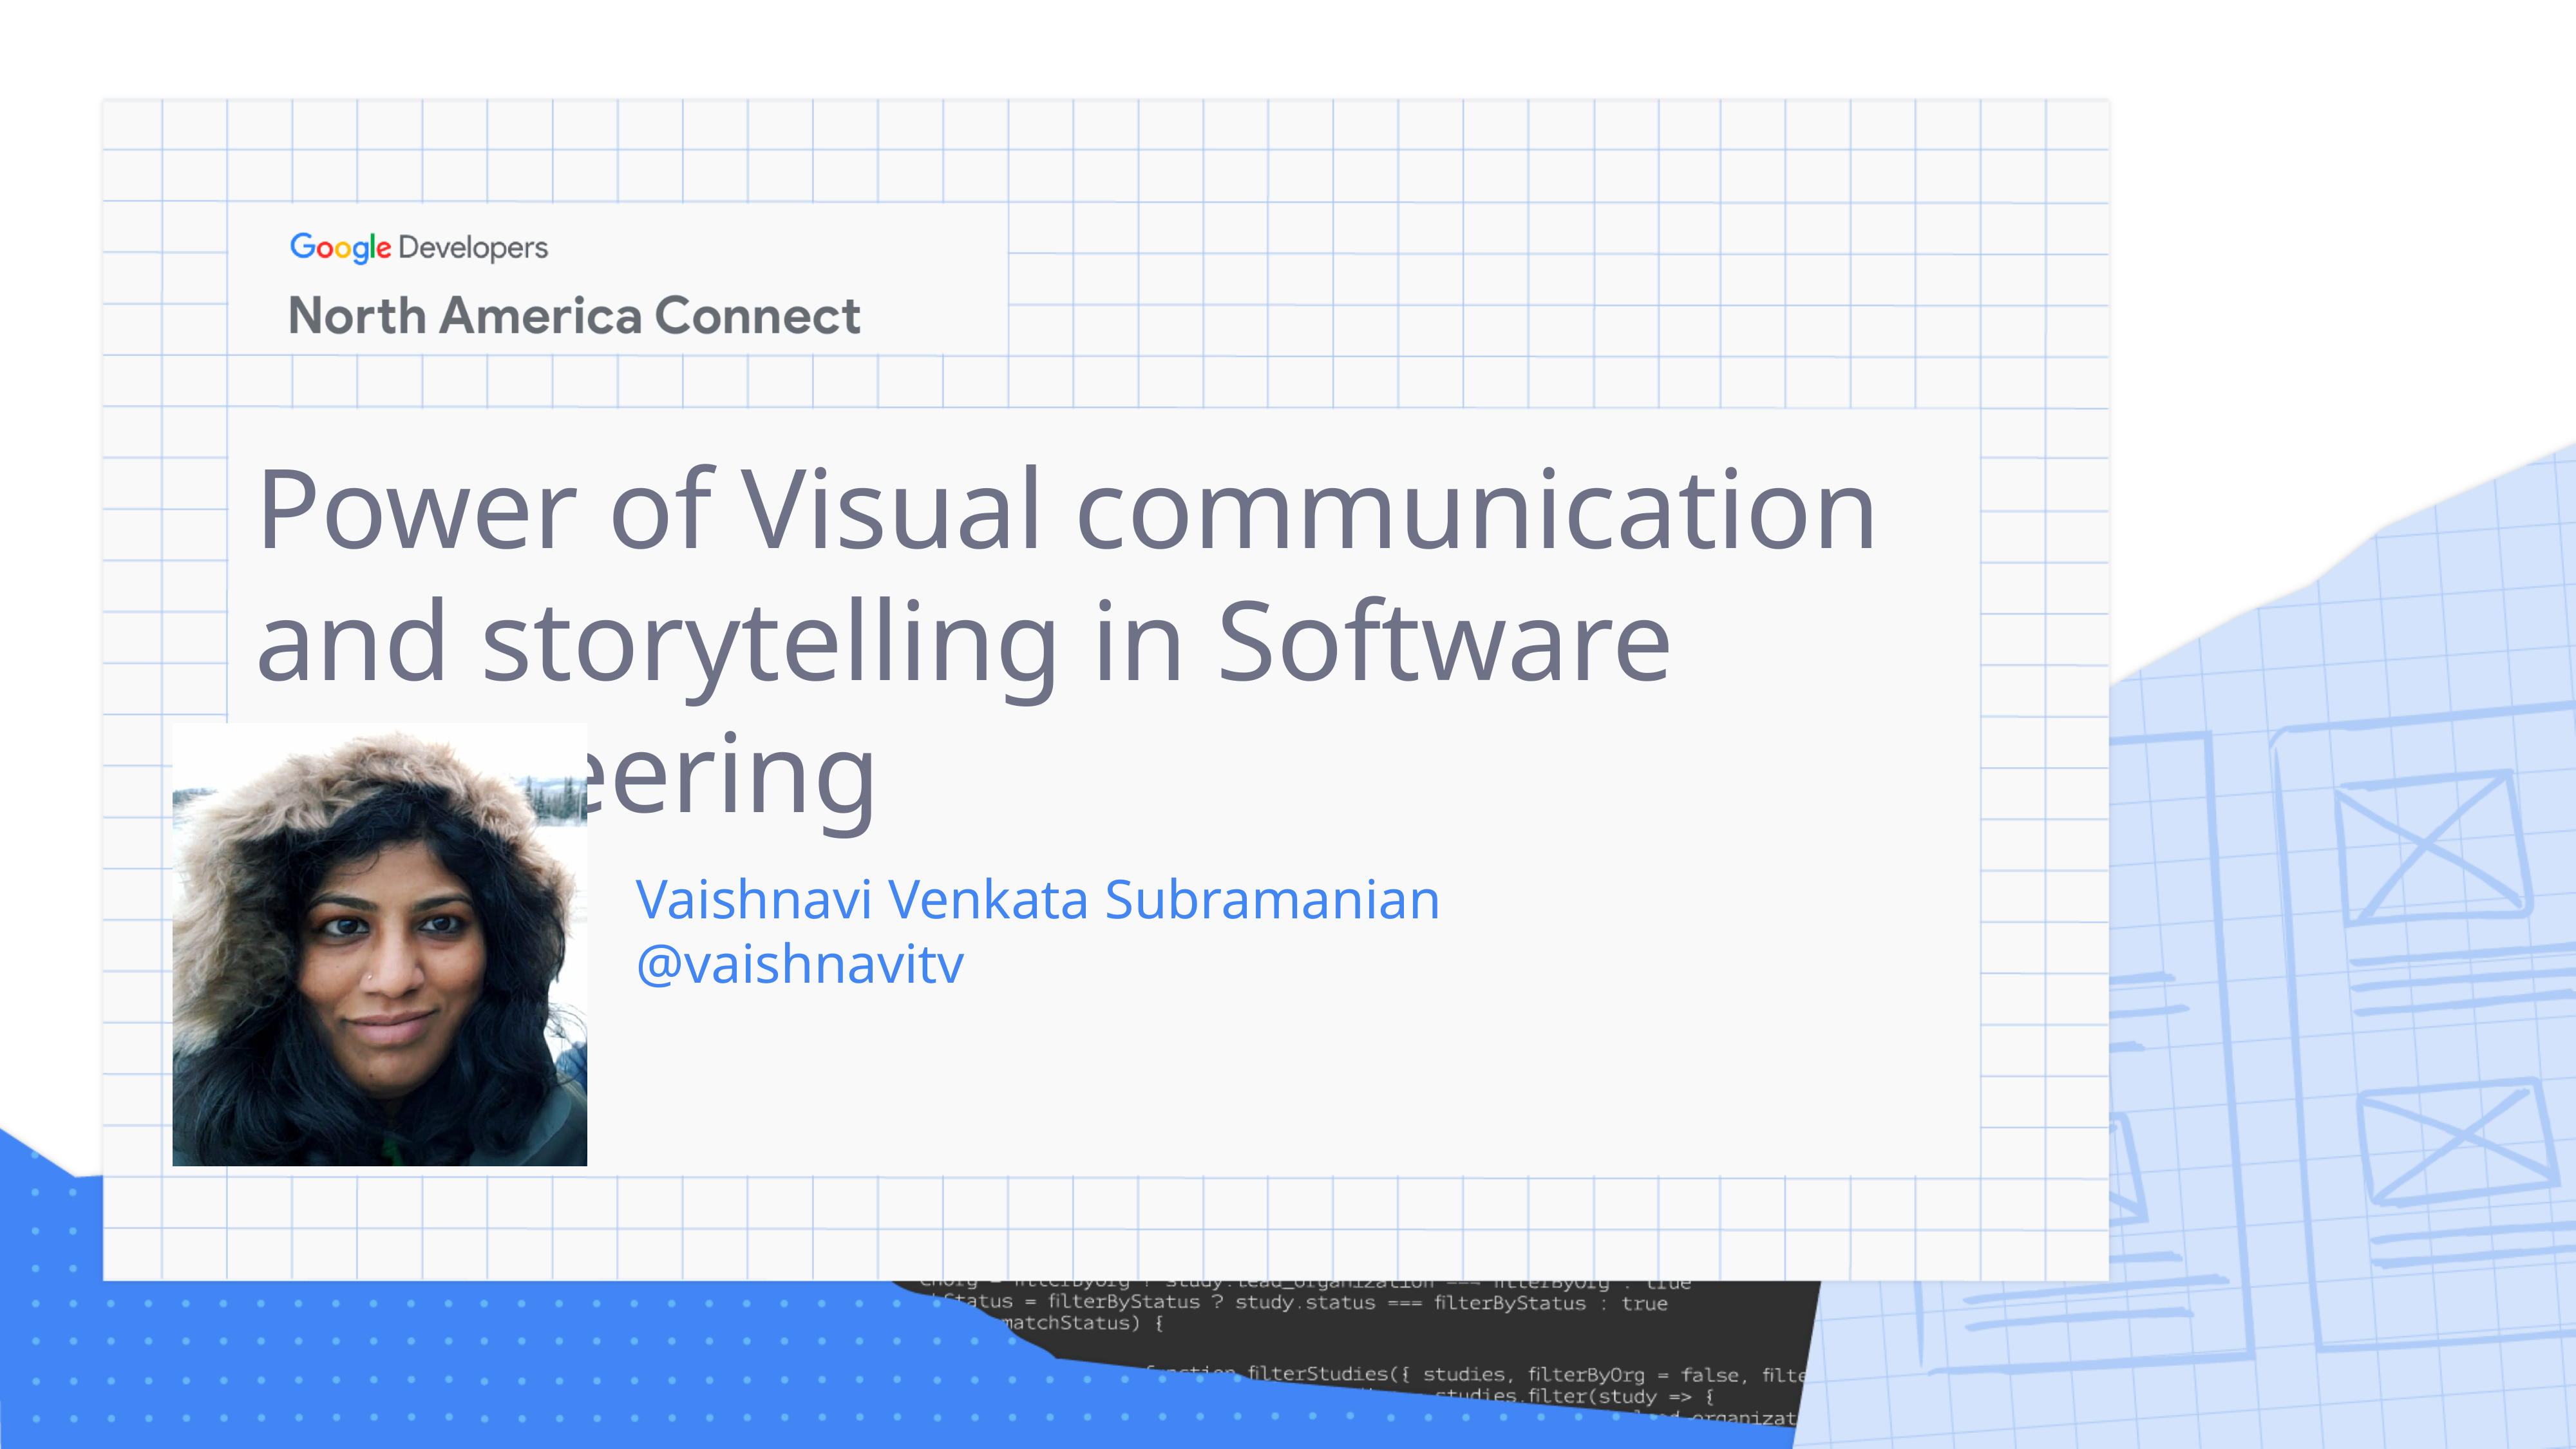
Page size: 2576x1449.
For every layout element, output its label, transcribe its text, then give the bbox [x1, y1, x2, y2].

title Power of Visual communication and storytelling in Software Engineering [229, 412, 1967, 860]
picture [0, 0, 2576, 1449]
subtitle Vaishnavi Venkata Subramanian @vaishnavitv [626, 855, 1741, 1449]
